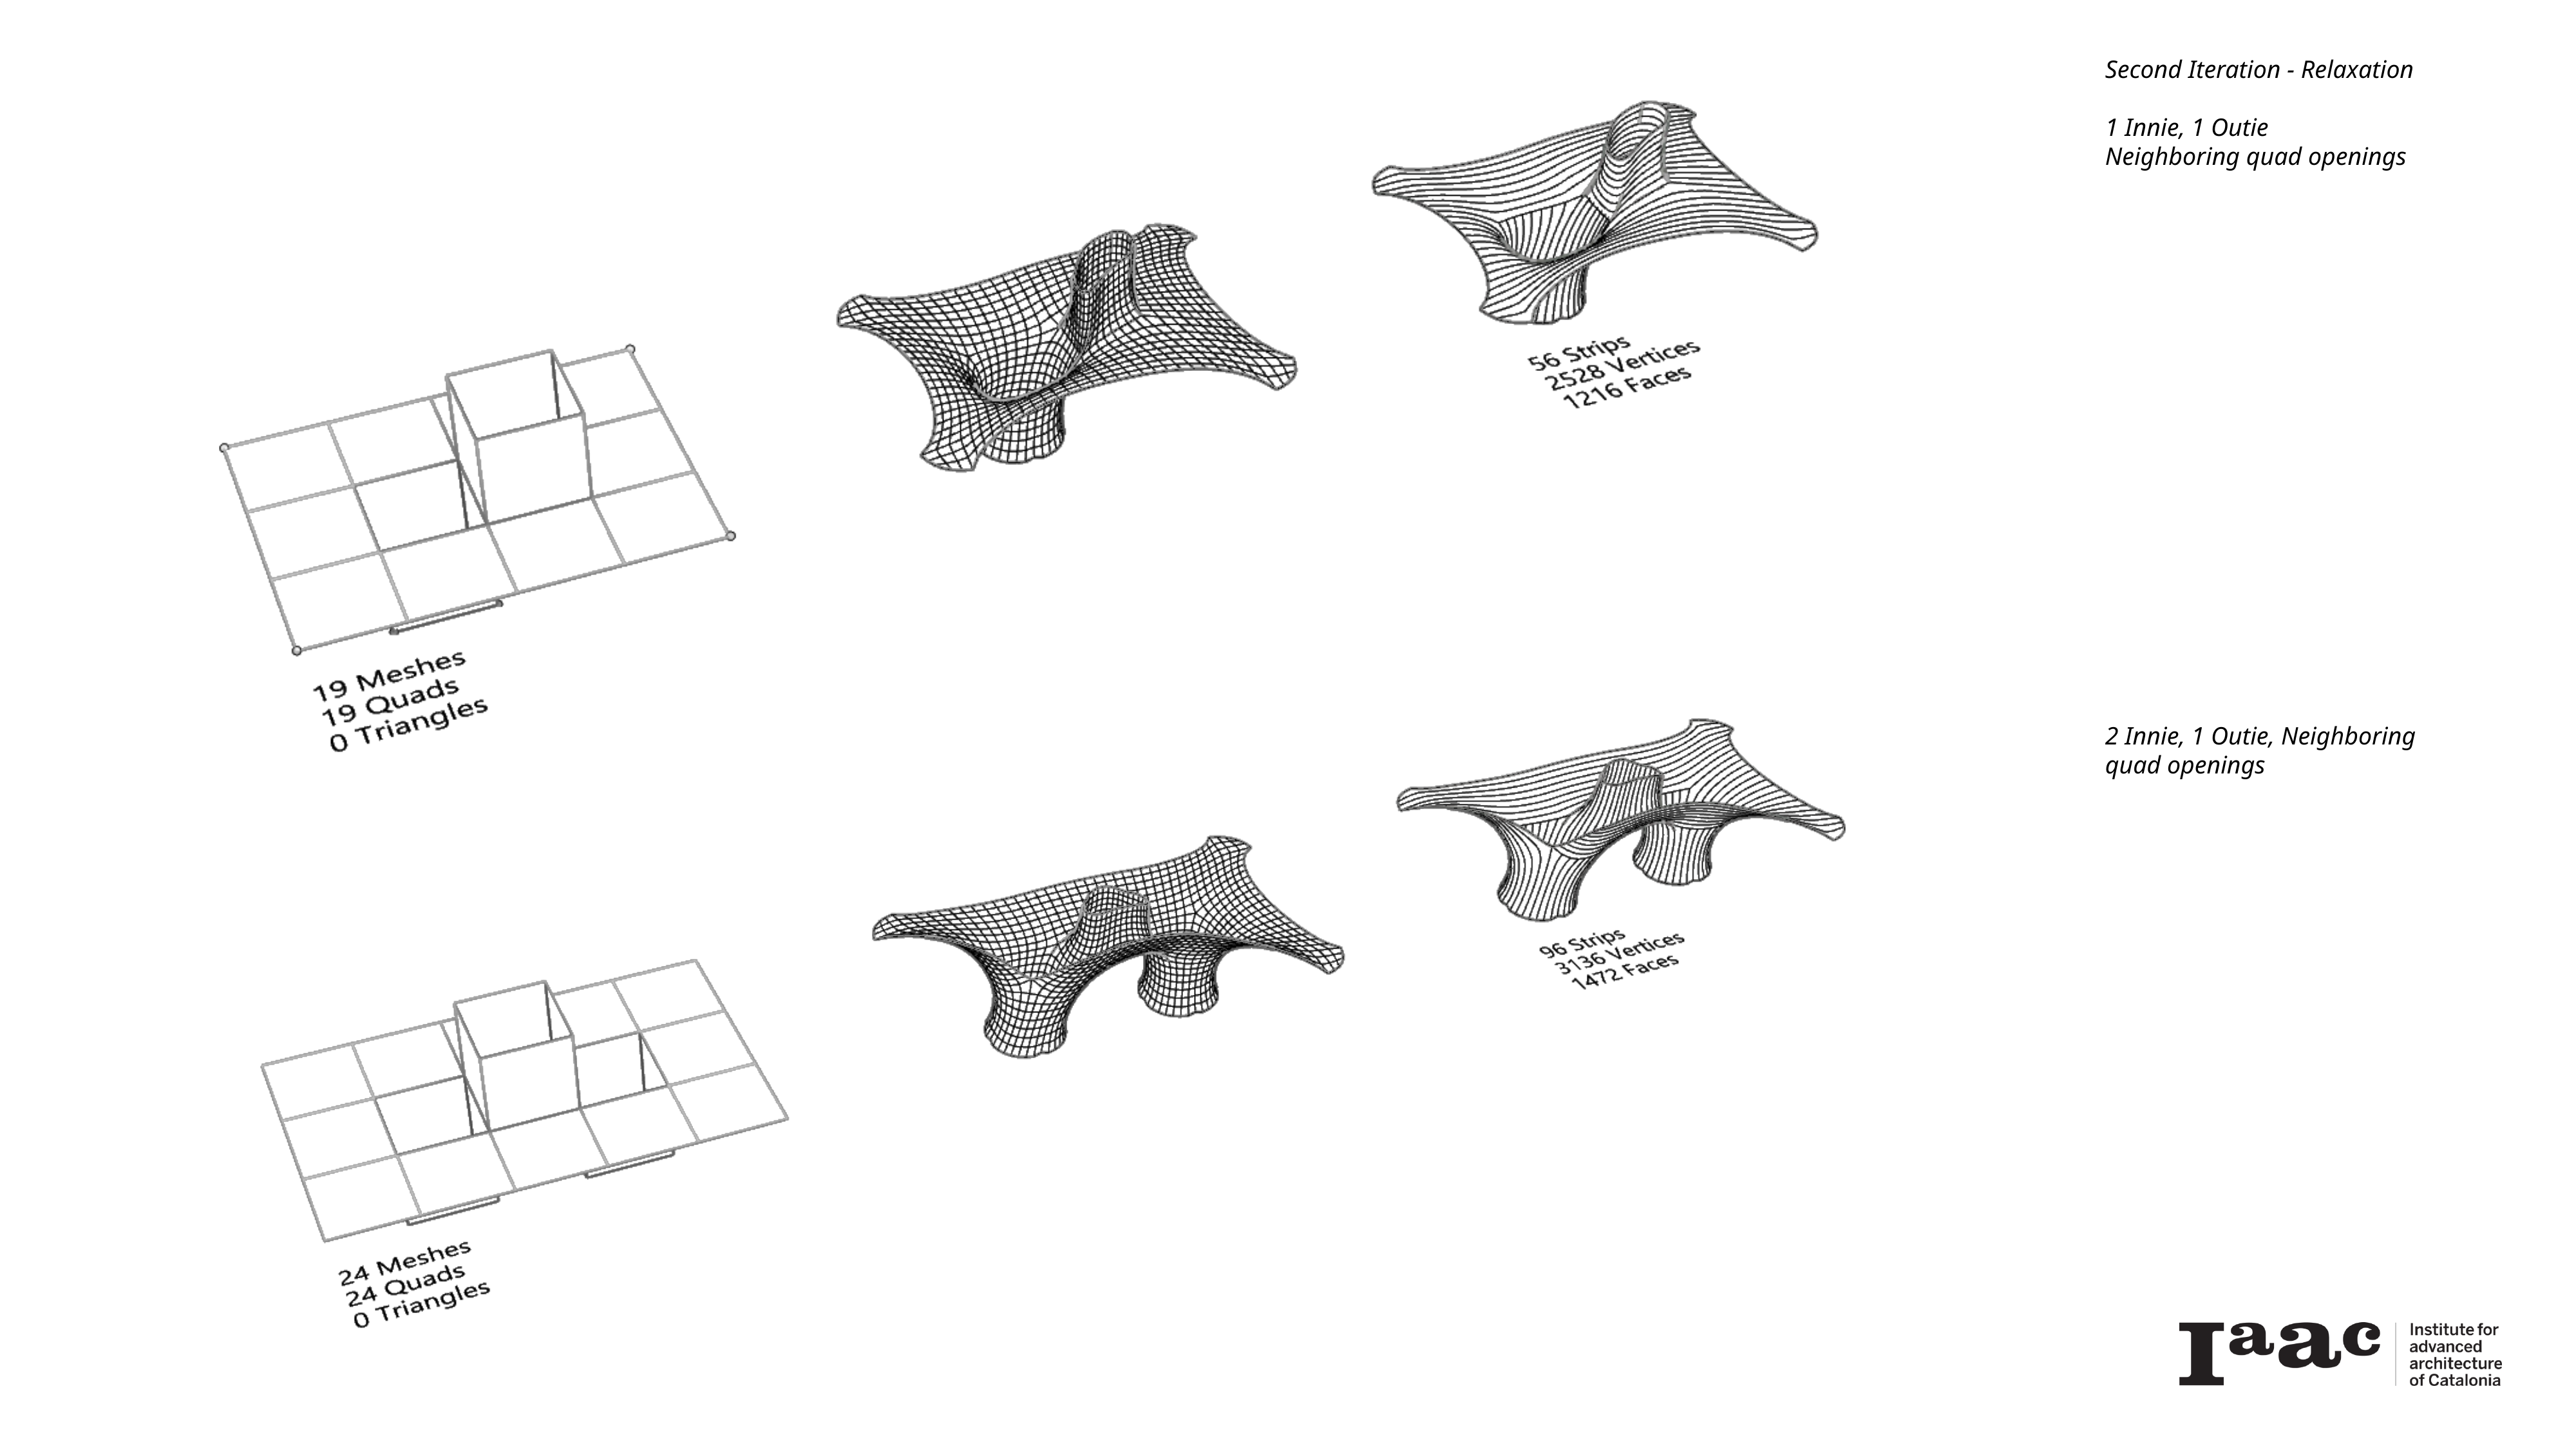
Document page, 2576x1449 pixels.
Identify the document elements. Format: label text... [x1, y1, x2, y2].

text_box 2 Innie, 1 Outie, Neighboring quad openings [2095, 711, 2444, 818]
picture [2179, 1322, 2502, 1386]
text_box Second Iteration - Relaxation 1 Innie, 1 Outie Neighboring quad openings [2095, 44, 2512, 180]
picture [158, 62, 1879, 1387]
